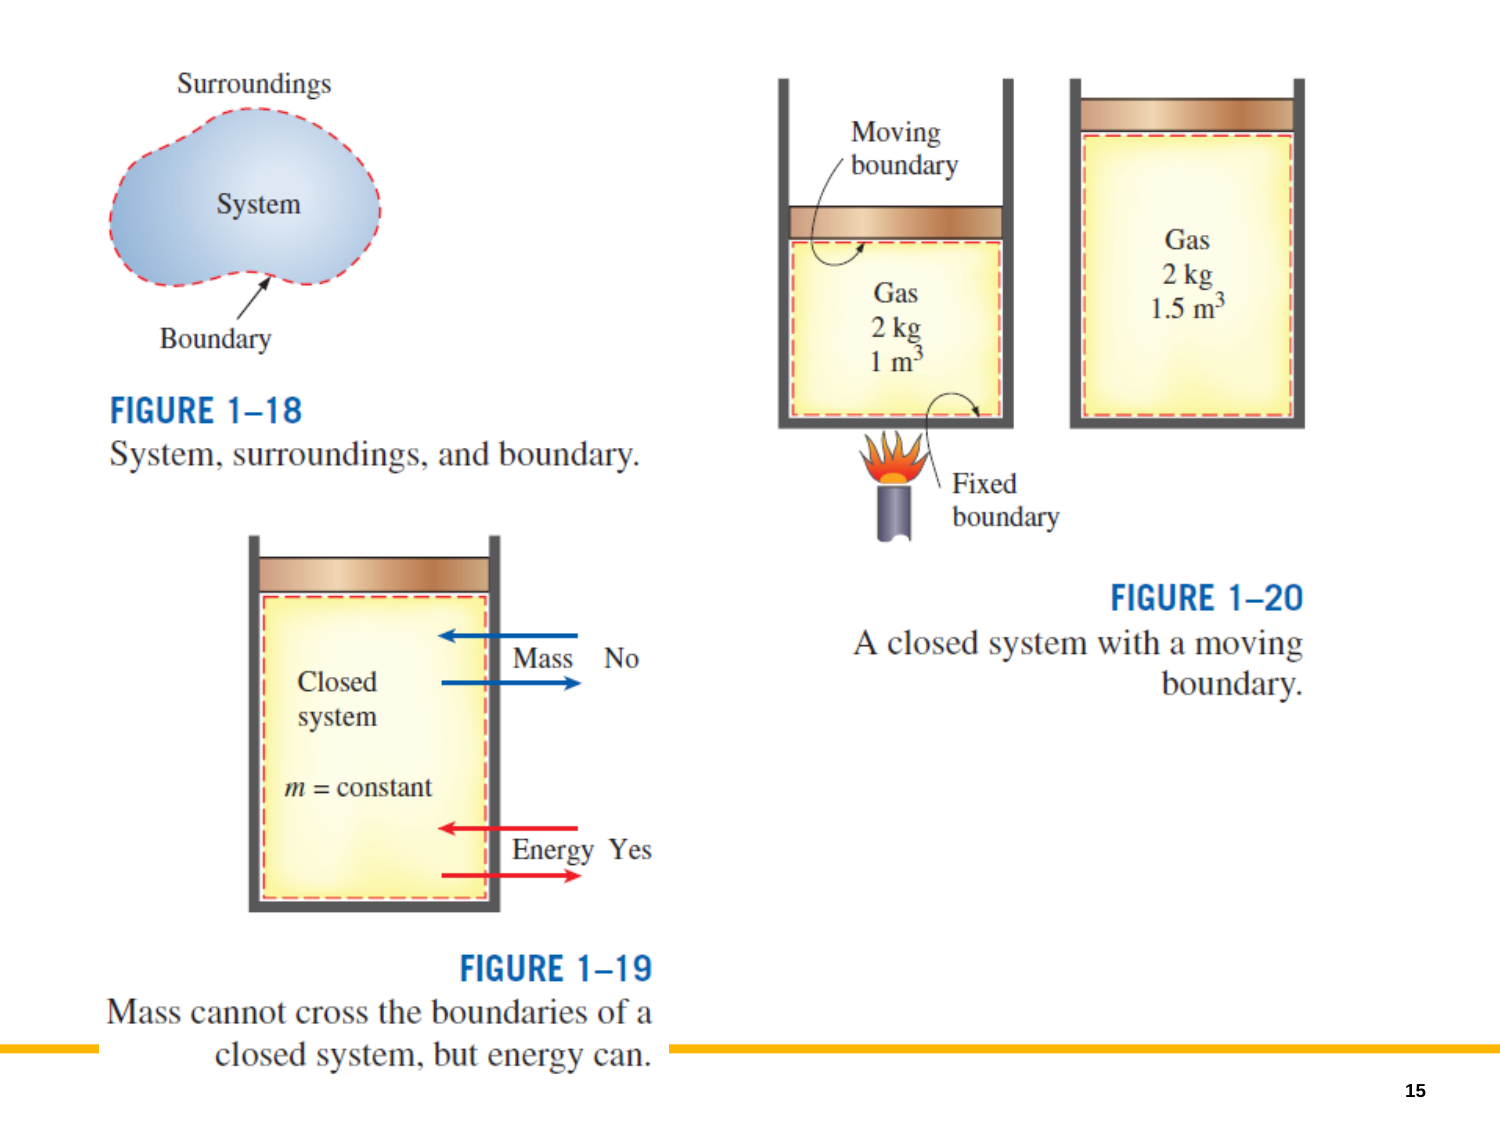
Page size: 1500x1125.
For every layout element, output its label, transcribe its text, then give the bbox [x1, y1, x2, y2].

slide_number 15 [1283, 1071, 1442, 1109]
picture [99, 524, 669, 1085]
picture [99, 62, 647, 483]
picture [762, 62, 1324, 715]
